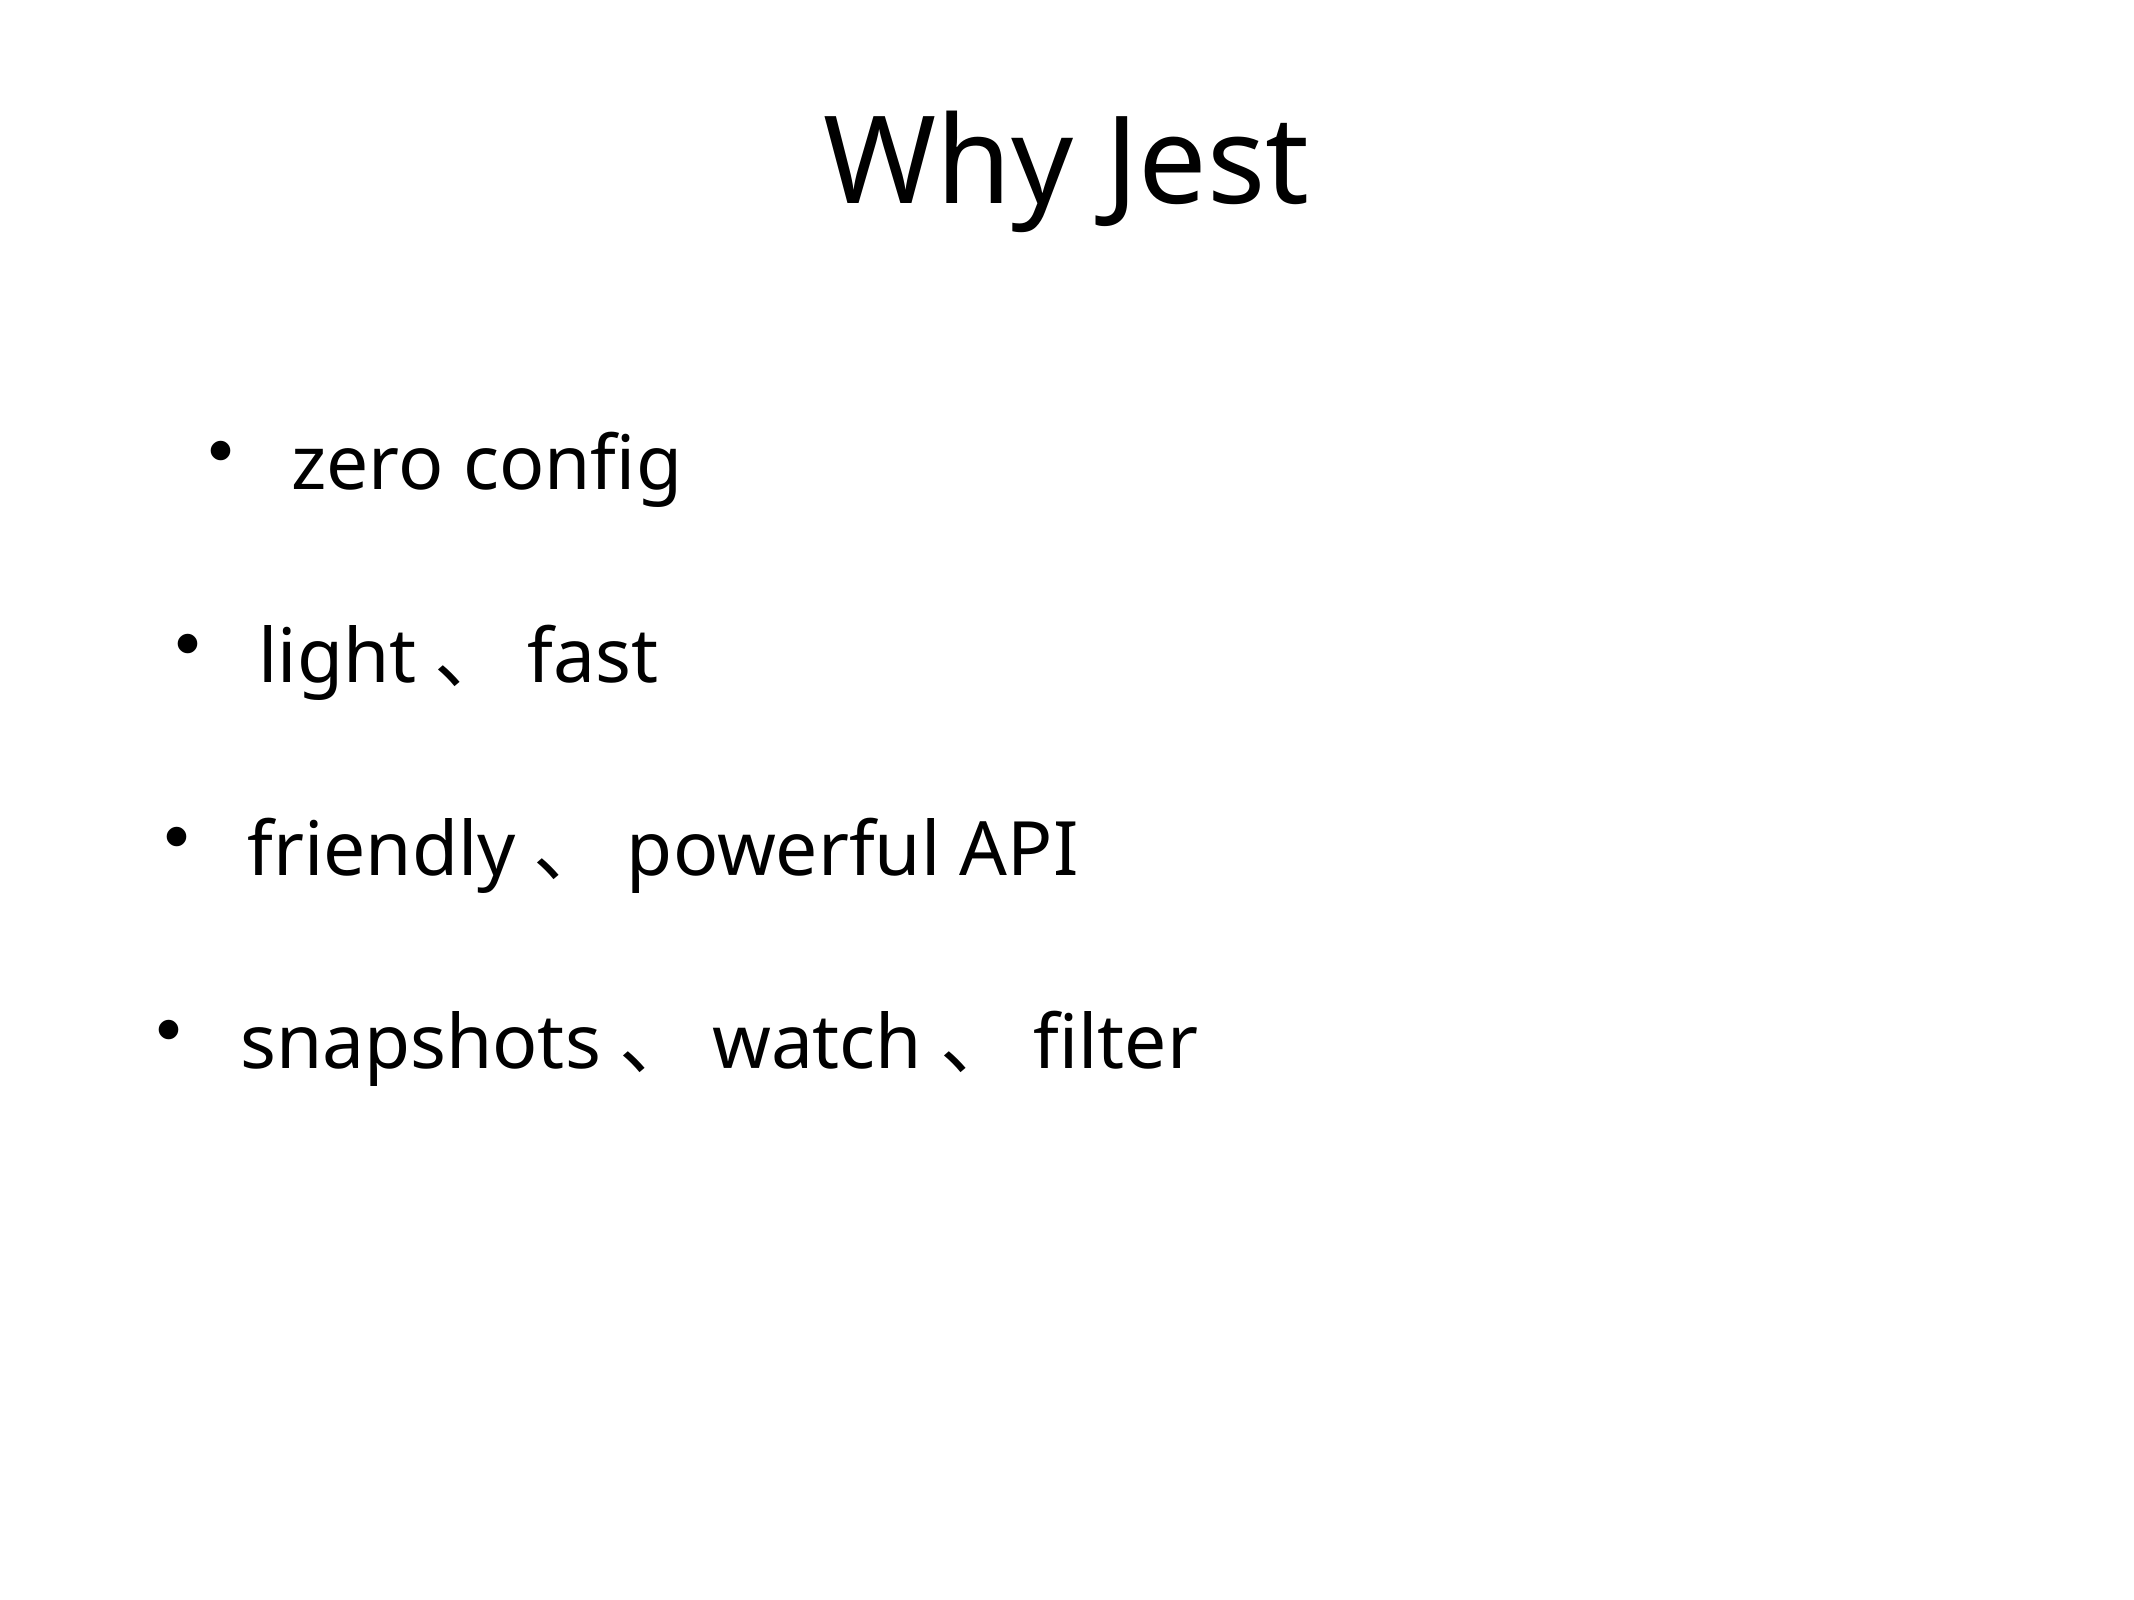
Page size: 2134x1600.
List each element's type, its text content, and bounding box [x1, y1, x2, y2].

text_box light、fast [167, 599, 667, 706]
text_box zero config [199, 406, 691, 513]
text_box friendly、powerful API [156, 792, 1088, 899]
title Why Jest [155, 72, 1978, 238]
text_box snapshots、watch、filter [148, 985, 1207, 1093]
